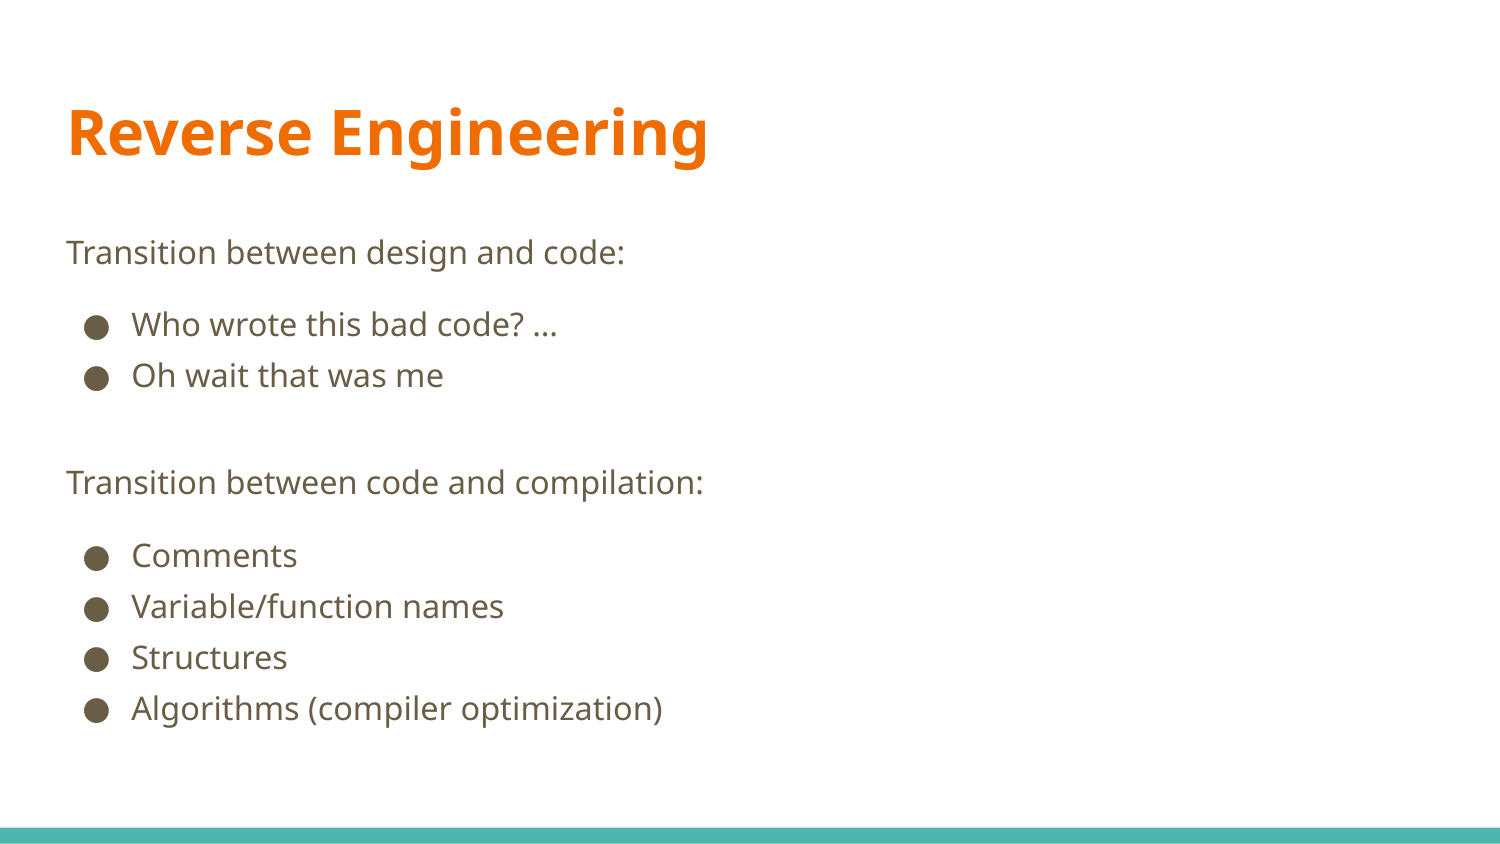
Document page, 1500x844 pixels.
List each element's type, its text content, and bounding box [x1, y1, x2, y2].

title Reverse Engineering [51, 72, 1449, 189]
list Transition between design and code: Who wrote this bad code? … Oh wait that was me Transition between code and compilation: Comments Variable/function names Structures Algorithms (compiler optimization) [51, 207, 1449, 750]
